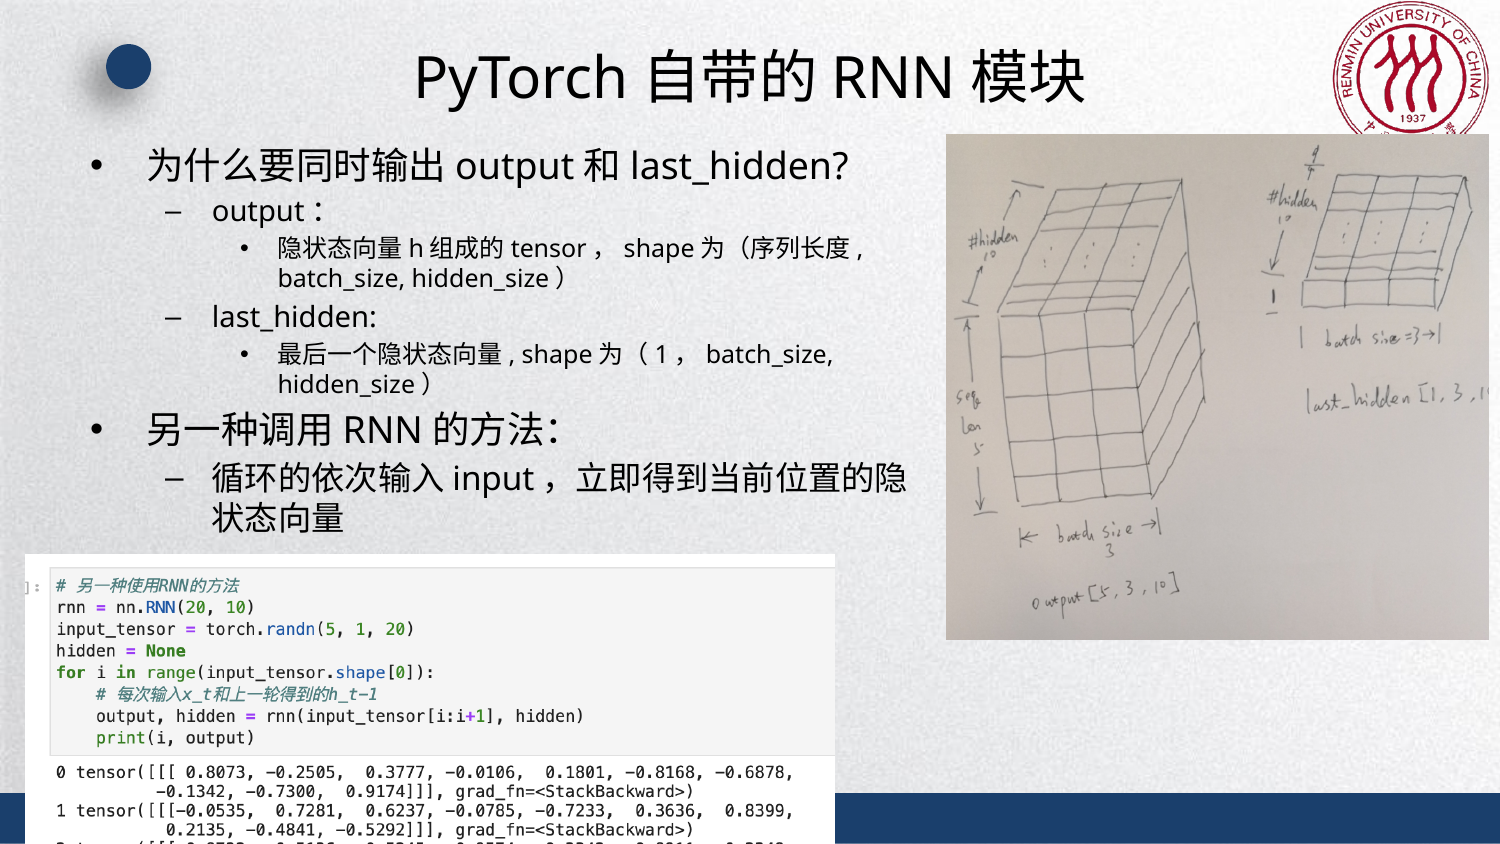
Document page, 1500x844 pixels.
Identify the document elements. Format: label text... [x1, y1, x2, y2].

picture [0, 0, 1500, 844]
title PyTorch自带的RNN模块 [75, 33, 1425, 116]
list 为什么要同时输出output和last_hidden? output： 隐状态向量h组成的tensor，shape为（序列长度, batch_size, hidden_size） last_hidden: 最后一个隐状态向量, shape为（1，batch_size, hidden_size） 另一种调用RNN的方法： 循环的依次输入input，立即得到当前位置的隐状态向量 [75, 134, 946, 781]
